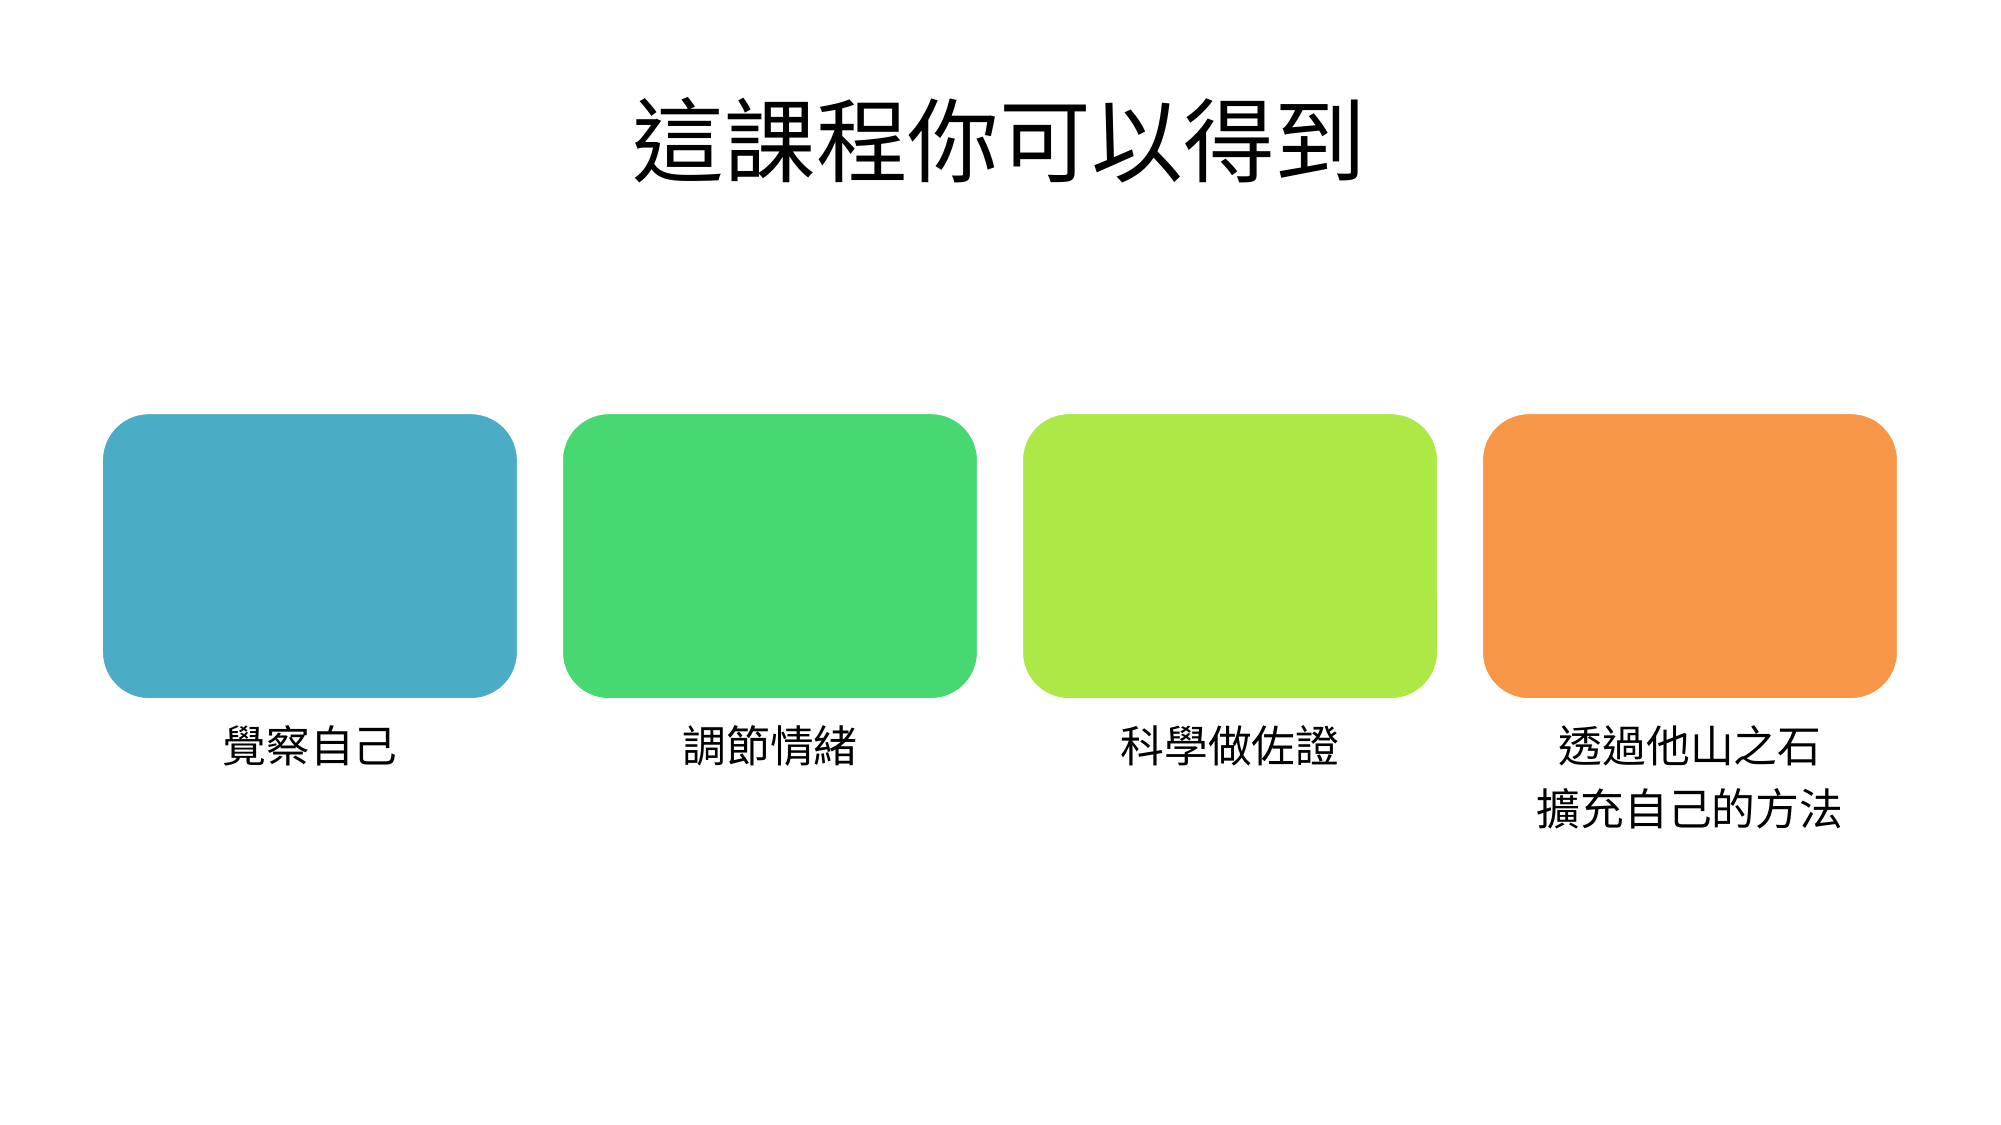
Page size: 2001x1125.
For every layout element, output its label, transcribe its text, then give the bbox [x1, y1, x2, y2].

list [99, 262, 1901, 1006]
title 這課程你可以得到 [99, 45, 1900, 233]
